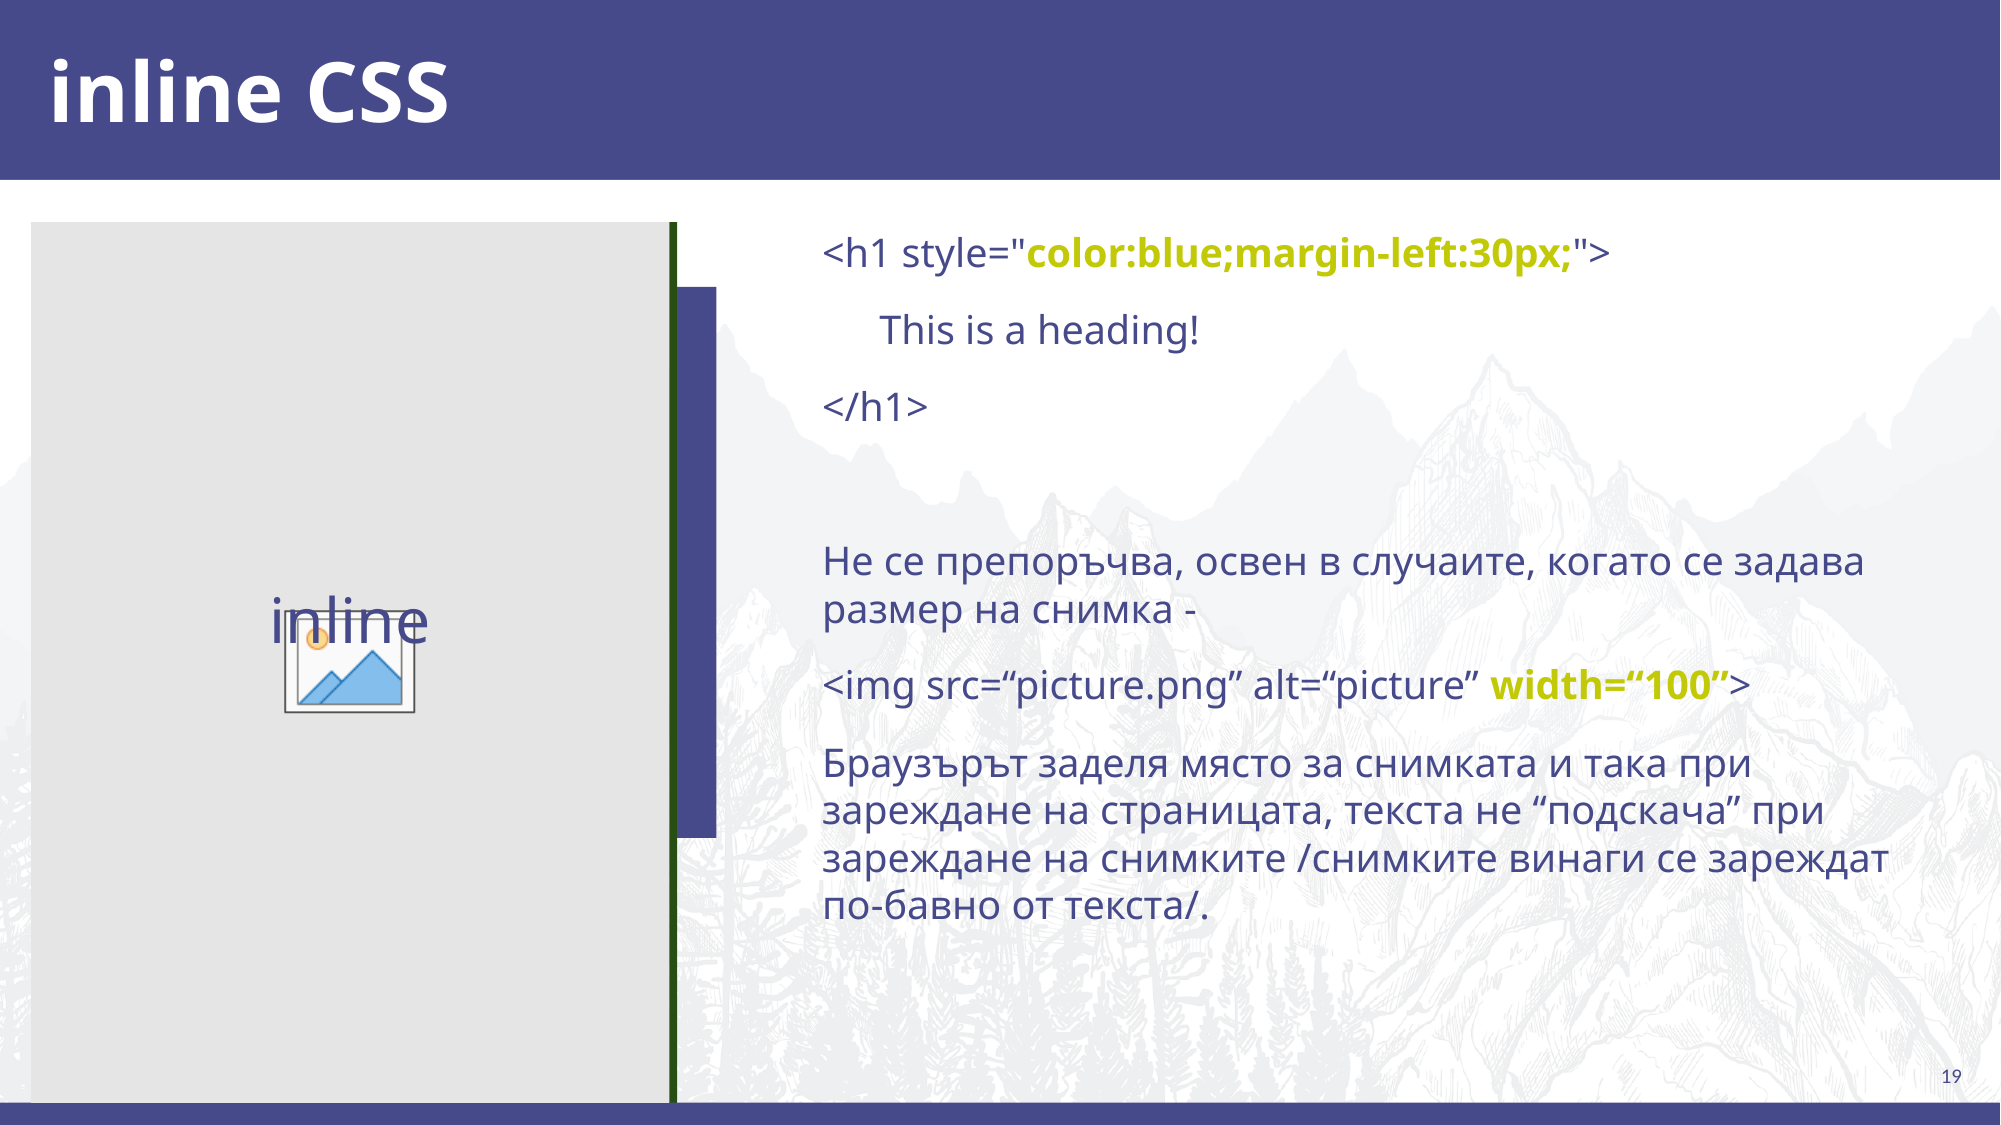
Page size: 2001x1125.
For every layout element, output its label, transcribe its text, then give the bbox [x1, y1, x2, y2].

picture [30, 222, 670, 1103]
slide_number 19 [1897, 1049, 1968, 1101]
list <h1 style="color:blue;margin-left:30px;"> This is a heading! </h1> Не се препоръчва, освен в случаите, когато се задава размер на снимка - <img src=“picture.png” alt=“picture” width=“100”> Браузърът заделя място за снимката и така при зареждане на страницата, текста не “подскача” при зареждане на снимките /снимките винаги се зареждат по-бавно от текста/. [786, 222, 1968, 1047]
title inline CSS [31, 16, 1591, 162]
